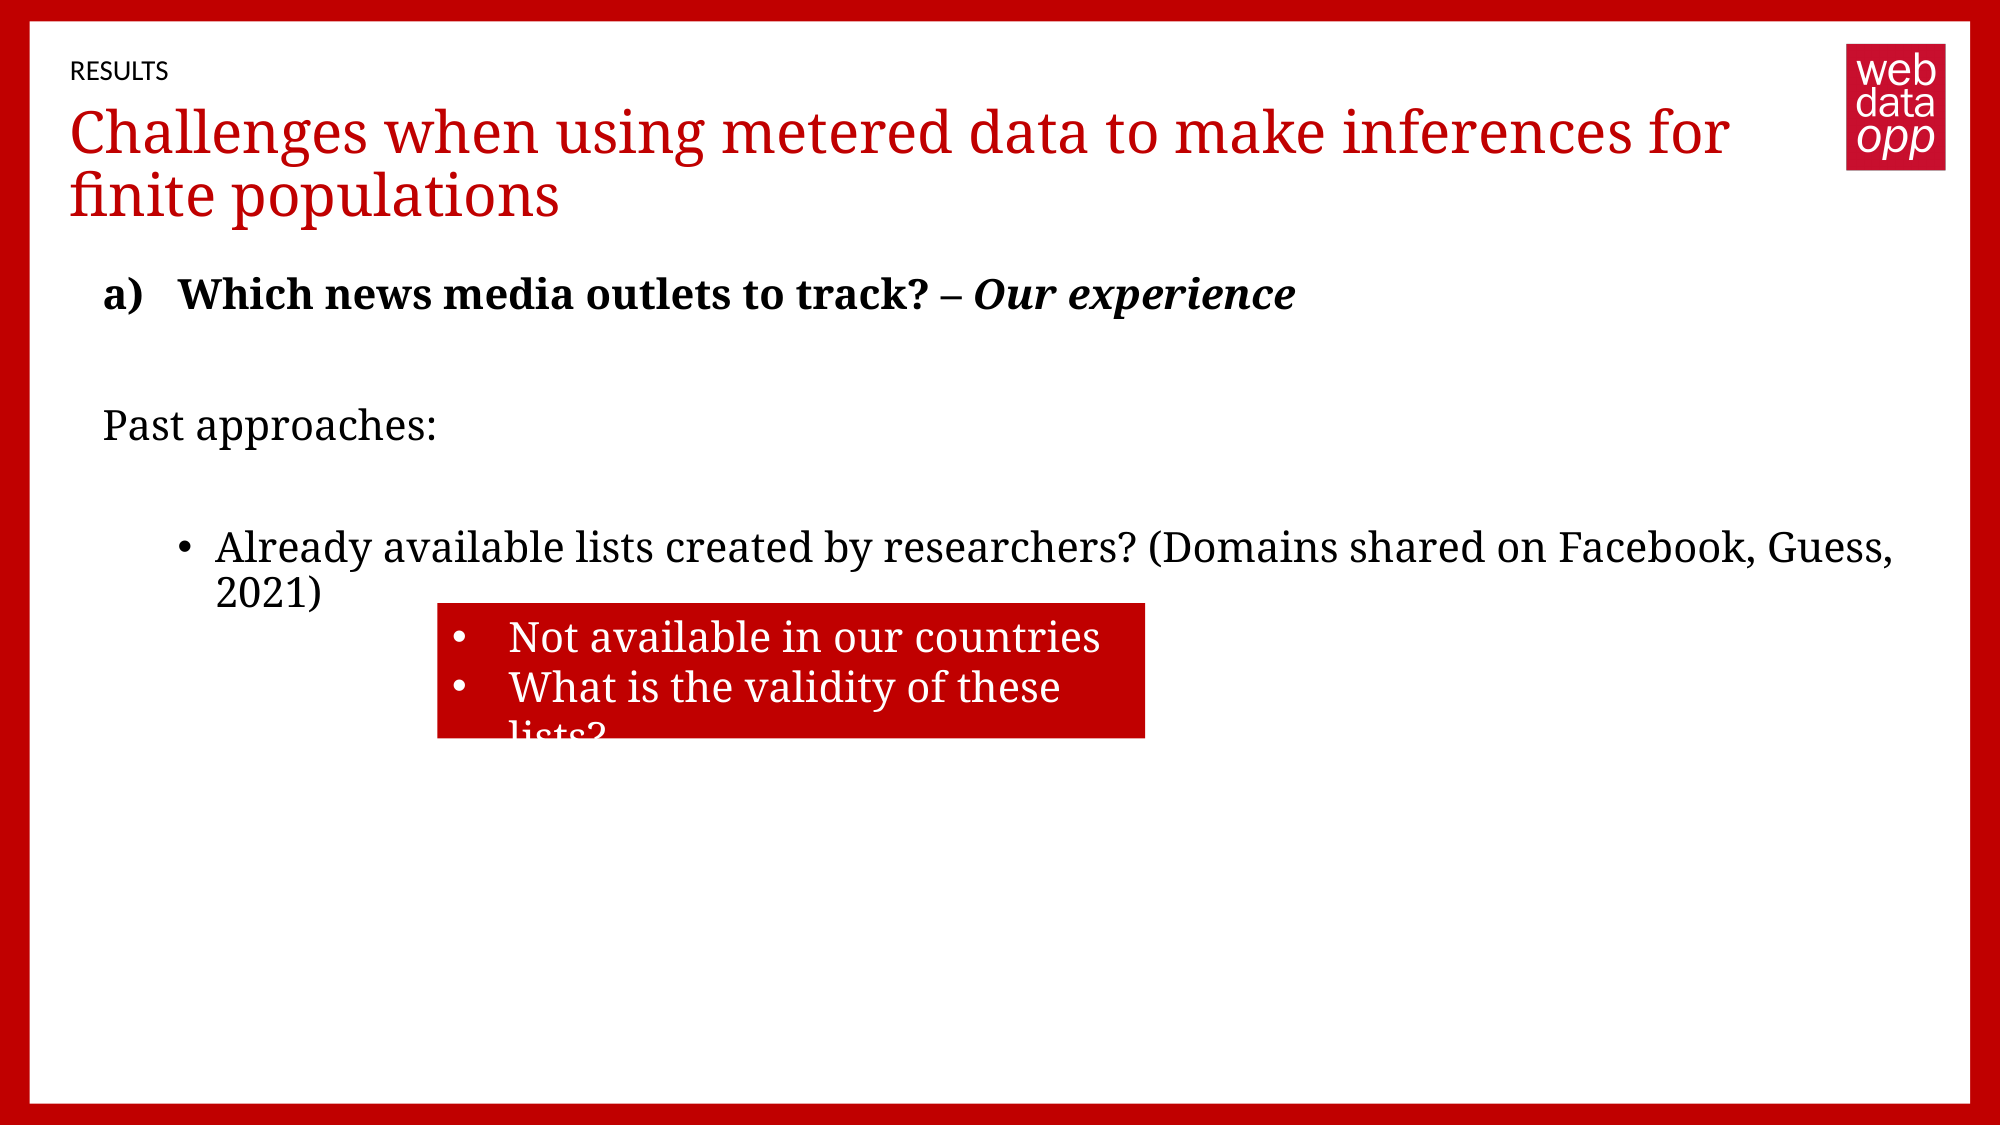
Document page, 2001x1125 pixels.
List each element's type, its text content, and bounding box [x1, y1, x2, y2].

text_box Not available in our countries What is the validity of these lists? [437, 603, 1146, 739]
list RESULTS [54, 48, 1747, 95]
title Challenges when using metered data to make inferences for finite populations [54, 130, 1807, 202]
picture [1845, 42, 1948, 174]
list Which news media outlets to track? – Our experience Past approaches: Already available lists created by researchers? (Domains shared on Facebook, Guess, 2021) [87, 265, 1913, 1047]
